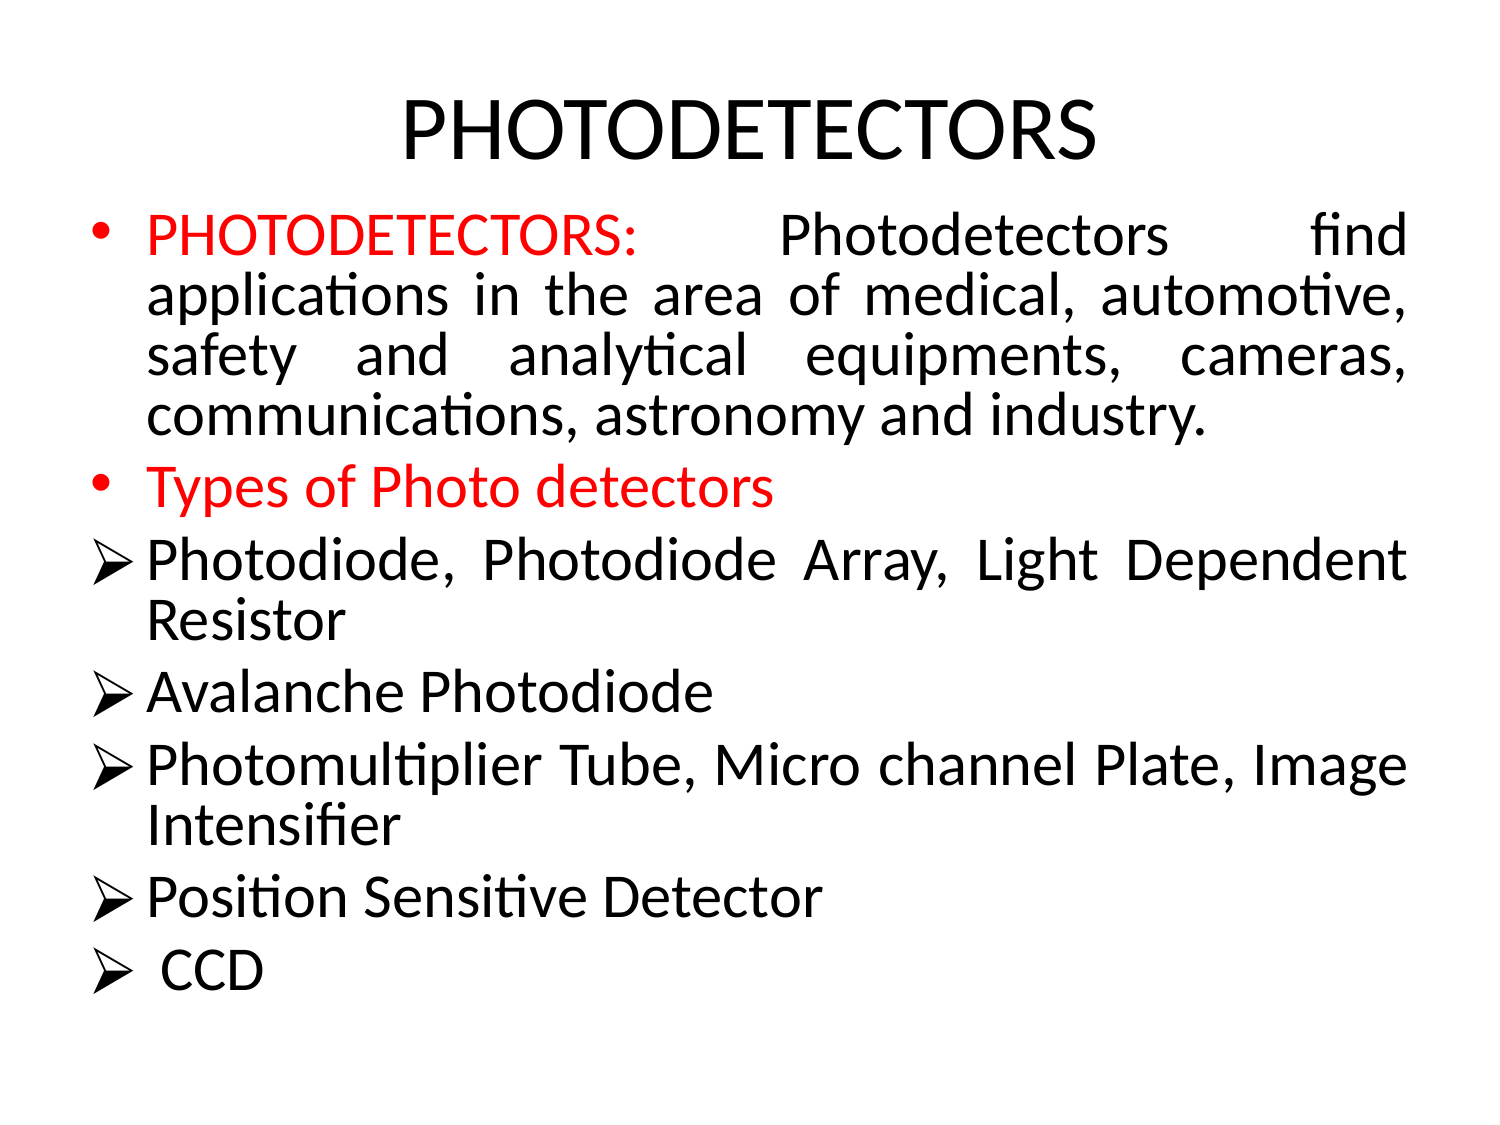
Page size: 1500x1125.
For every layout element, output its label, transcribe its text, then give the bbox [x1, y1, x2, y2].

list PHOTODETECTORS: Photodetectors find applications in the area of medical, automotive, safety and analytical equipments, cameras, communications, astronomy and industry. Types of Photo detectors Photodiode, Photodiode Array, Light Dependent Resistor Avalanche Photodiode Photomultiplier Tube, Micro channel Plate, Image Intensifier Position Sensitive Detector CCD [75, 200, 1425, 1063]
title PHOTODETECTORS [75, 45, 1425, 200]
